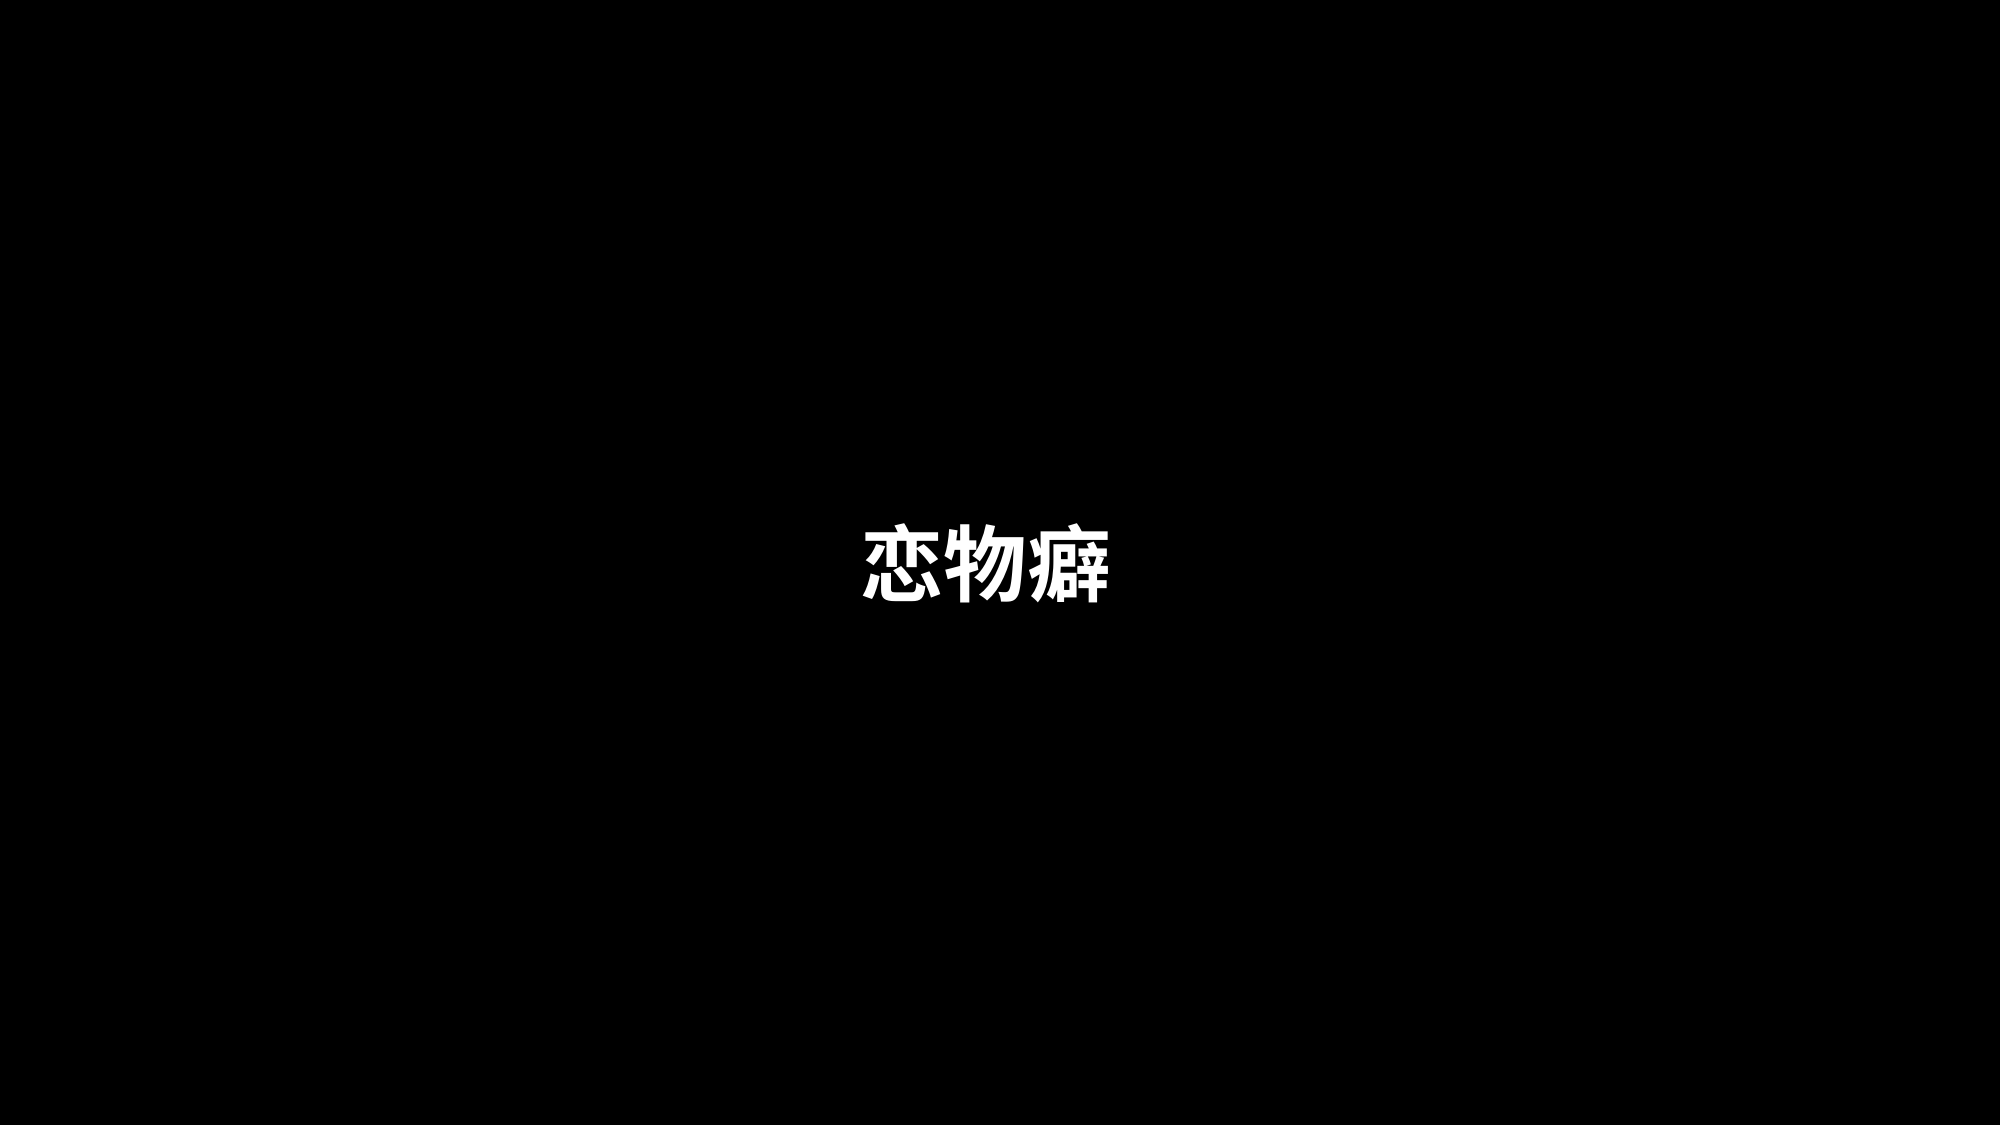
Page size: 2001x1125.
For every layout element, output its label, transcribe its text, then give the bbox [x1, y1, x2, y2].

text_box 恋物癖 [845, 504, 1155, 620]
